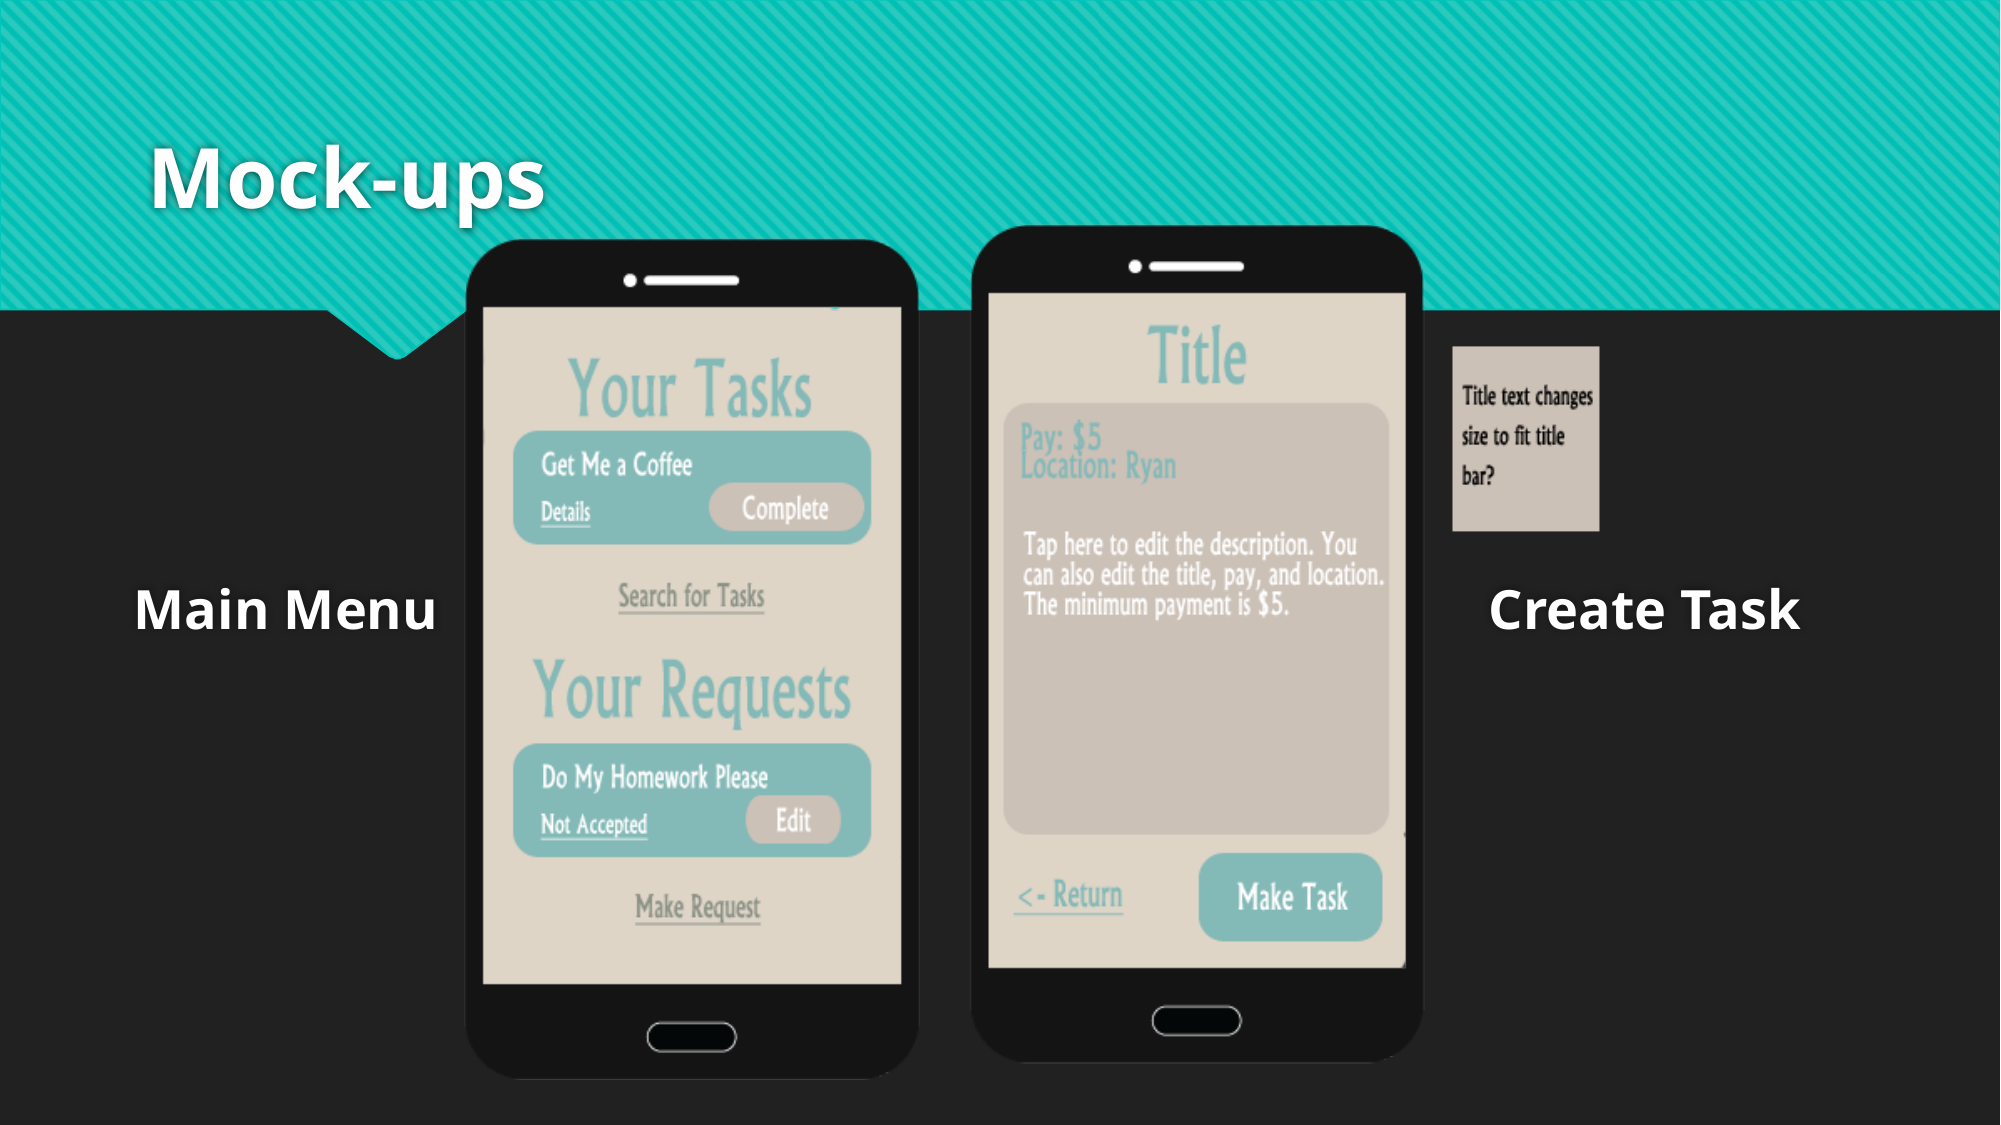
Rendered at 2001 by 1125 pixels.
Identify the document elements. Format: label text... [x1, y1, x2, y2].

picture [271, 165, 1618, 1125]
title Mock-ups [132, 73, 1868, 233]
list Main Menu [118, 505, 271, 775]
text_box Create Task [1618, 505, 1920, 775]
